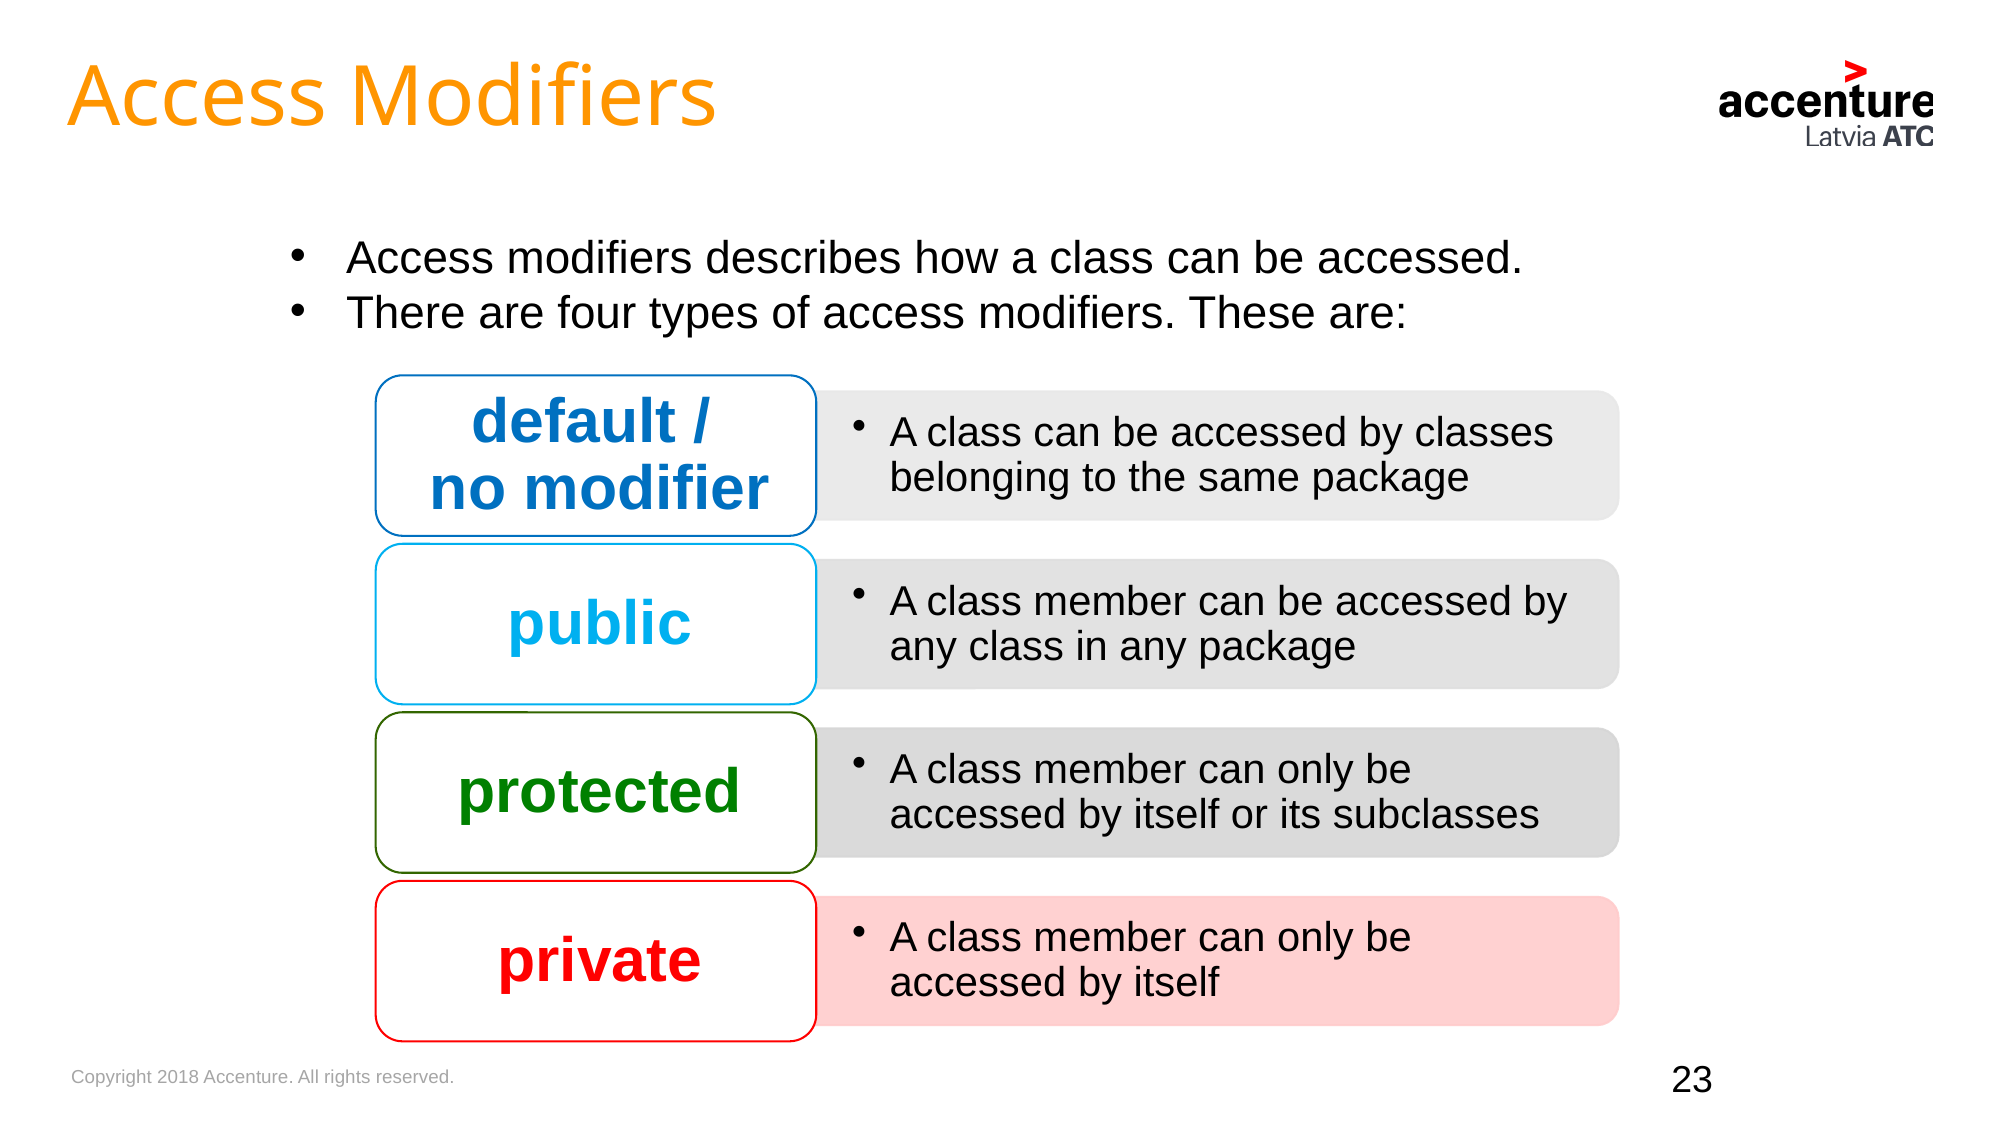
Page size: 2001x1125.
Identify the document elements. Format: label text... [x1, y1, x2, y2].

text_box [375, 374, 1625, 1042]
title Access Modifiers [67, 61, 1316, 226]
text_box 23 [1449, 1062, 1728, 1107]
list Access modifiers describes how a class can be accessed. There are four types of access modifiers. These are: [275, 220, 1663, 1096]
